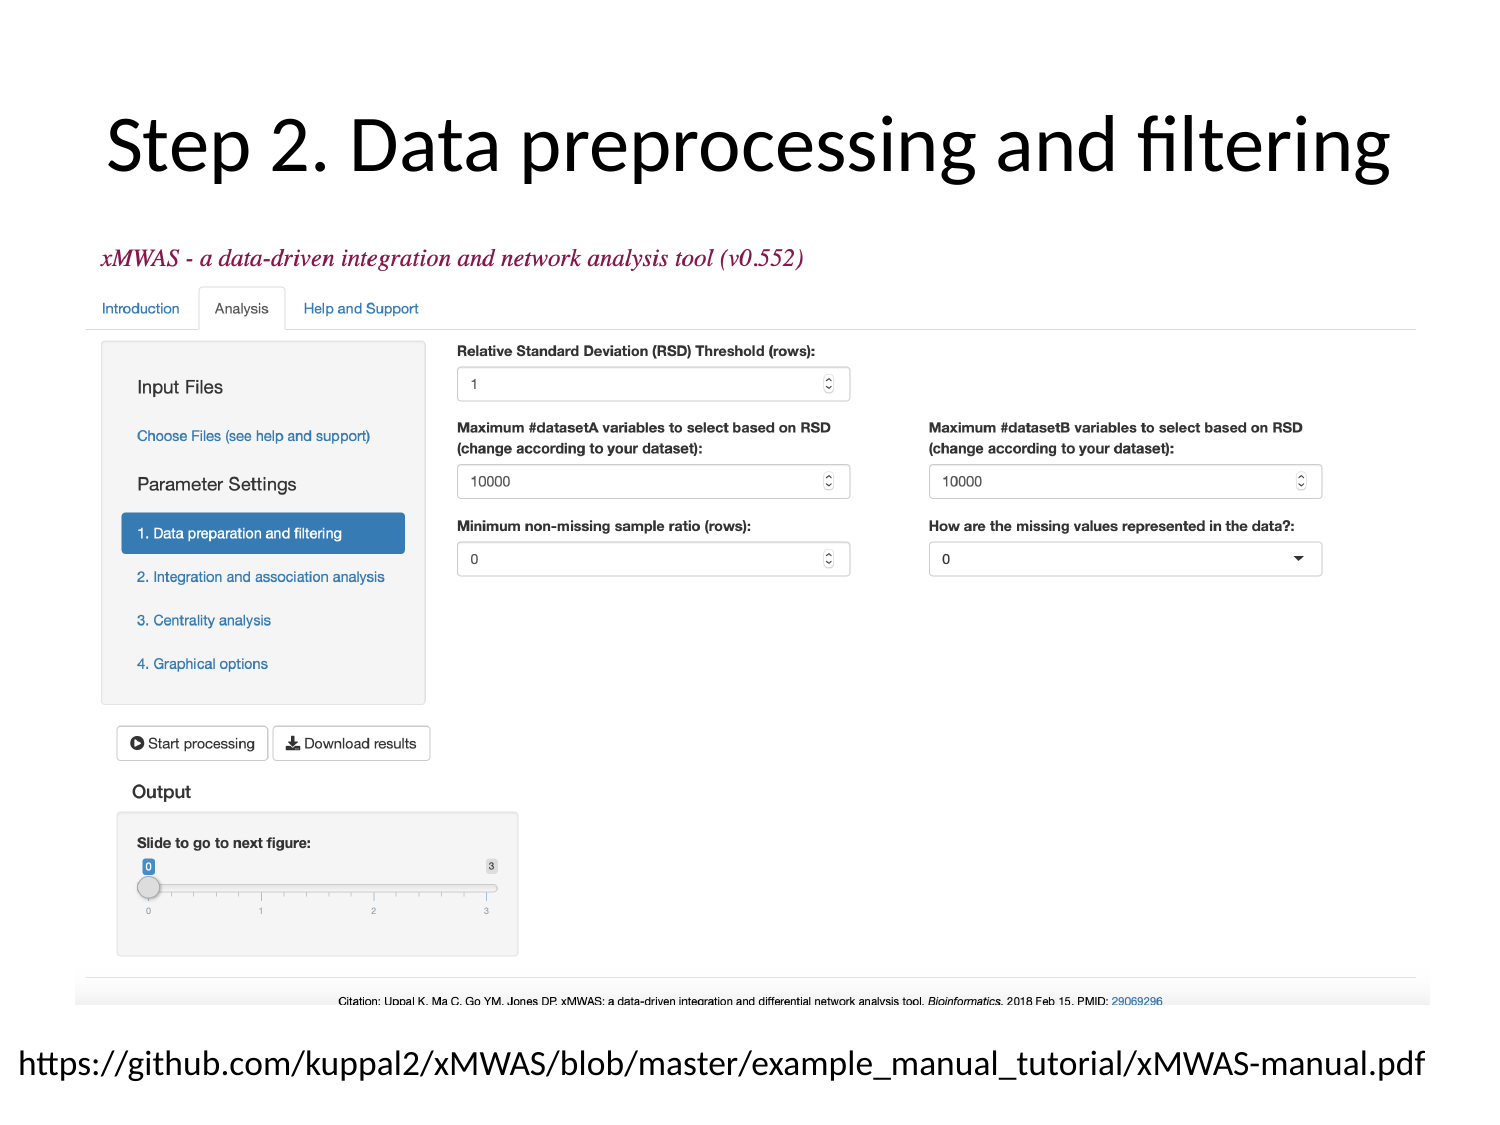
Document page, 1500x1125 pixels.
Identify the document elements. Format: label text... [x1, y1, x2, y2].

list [74, 232, 1431, 1006]
title Step 2. Data preprocessing and filtering [75, 45, 1425, 230]
text_box https://github.com/kuppal2/xMWAS/blob/master/example_manual_tutorial/xMWAS-manual.pdf [3, 1032, 1500, 1091]
